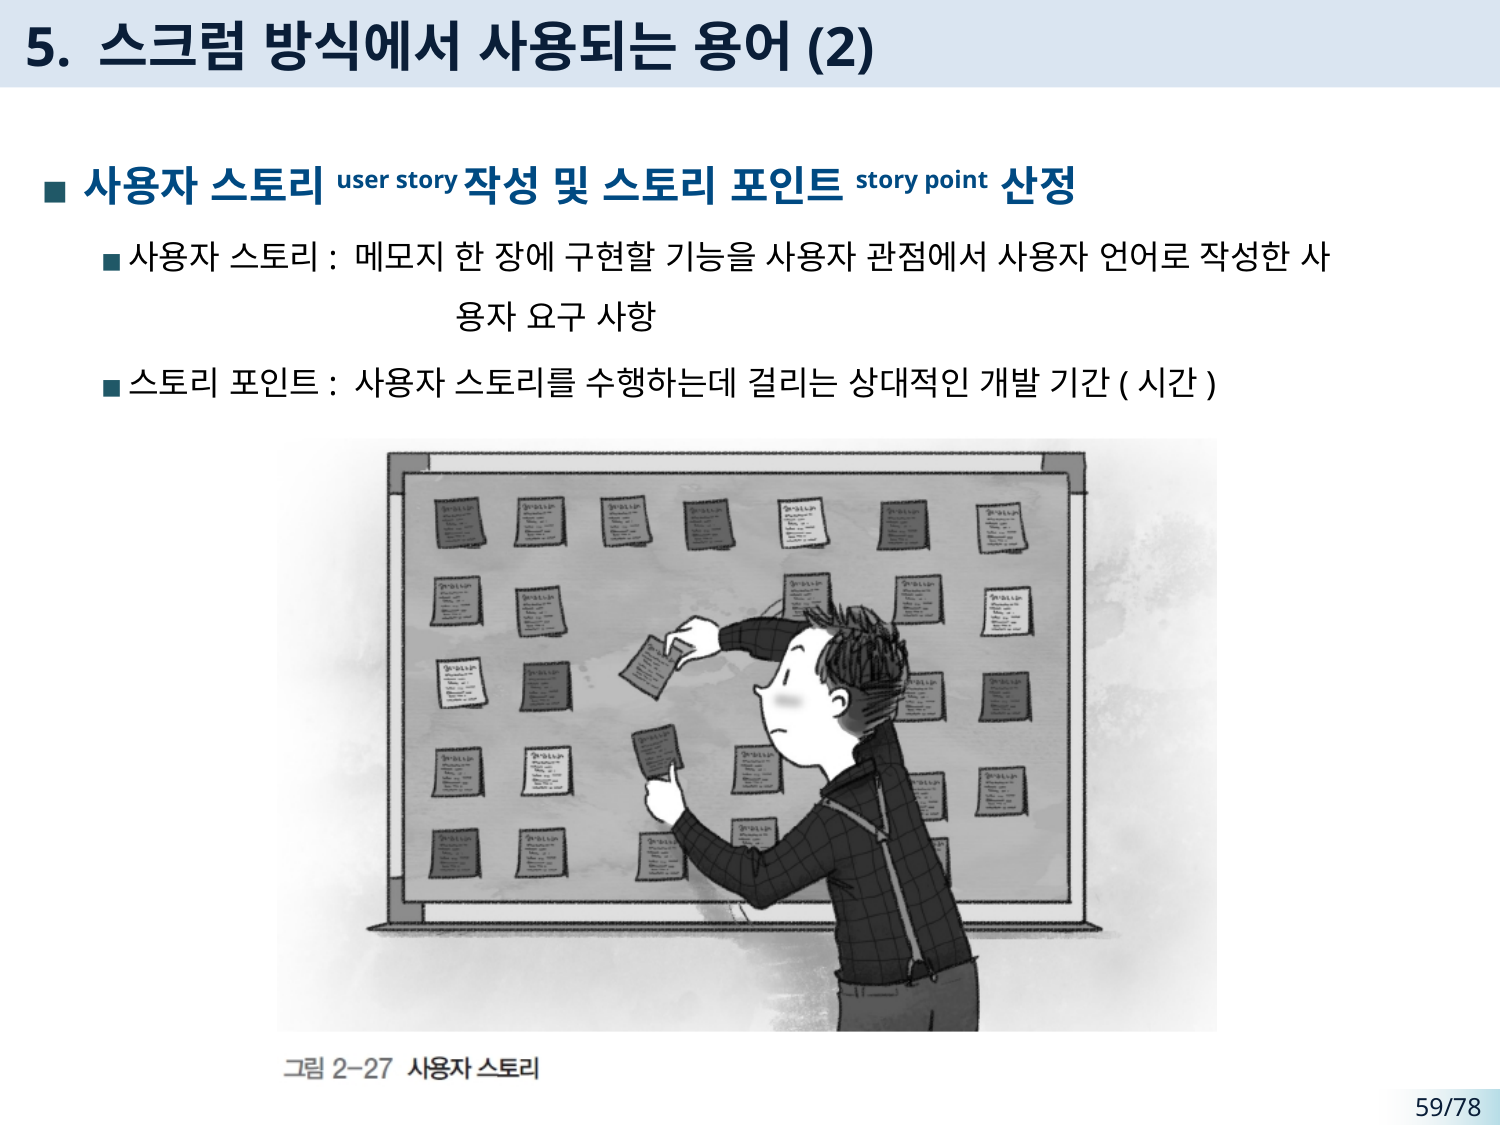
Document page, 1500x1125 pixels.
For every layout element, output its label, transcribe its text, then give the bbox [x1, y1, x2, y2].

picture [277, 436, 1217, 1087]
title 5. 스크럼 방식에서 사용되는 용어(2) [10, 5, 1288, 84]
list 사용자 스토리user story작성 및 스토리 포인트story point 산정 사용자 스토리: 메모지 한 장에 구현할 기능을 사용자 관점에서 사용자 언어로 작성한 사 용자 요구 사항 스토리 포인트: 사용자 스토리를 수행하는데 걸리는 상대적인 개발 기간(시간) [10, 126, 1481, 1057]
